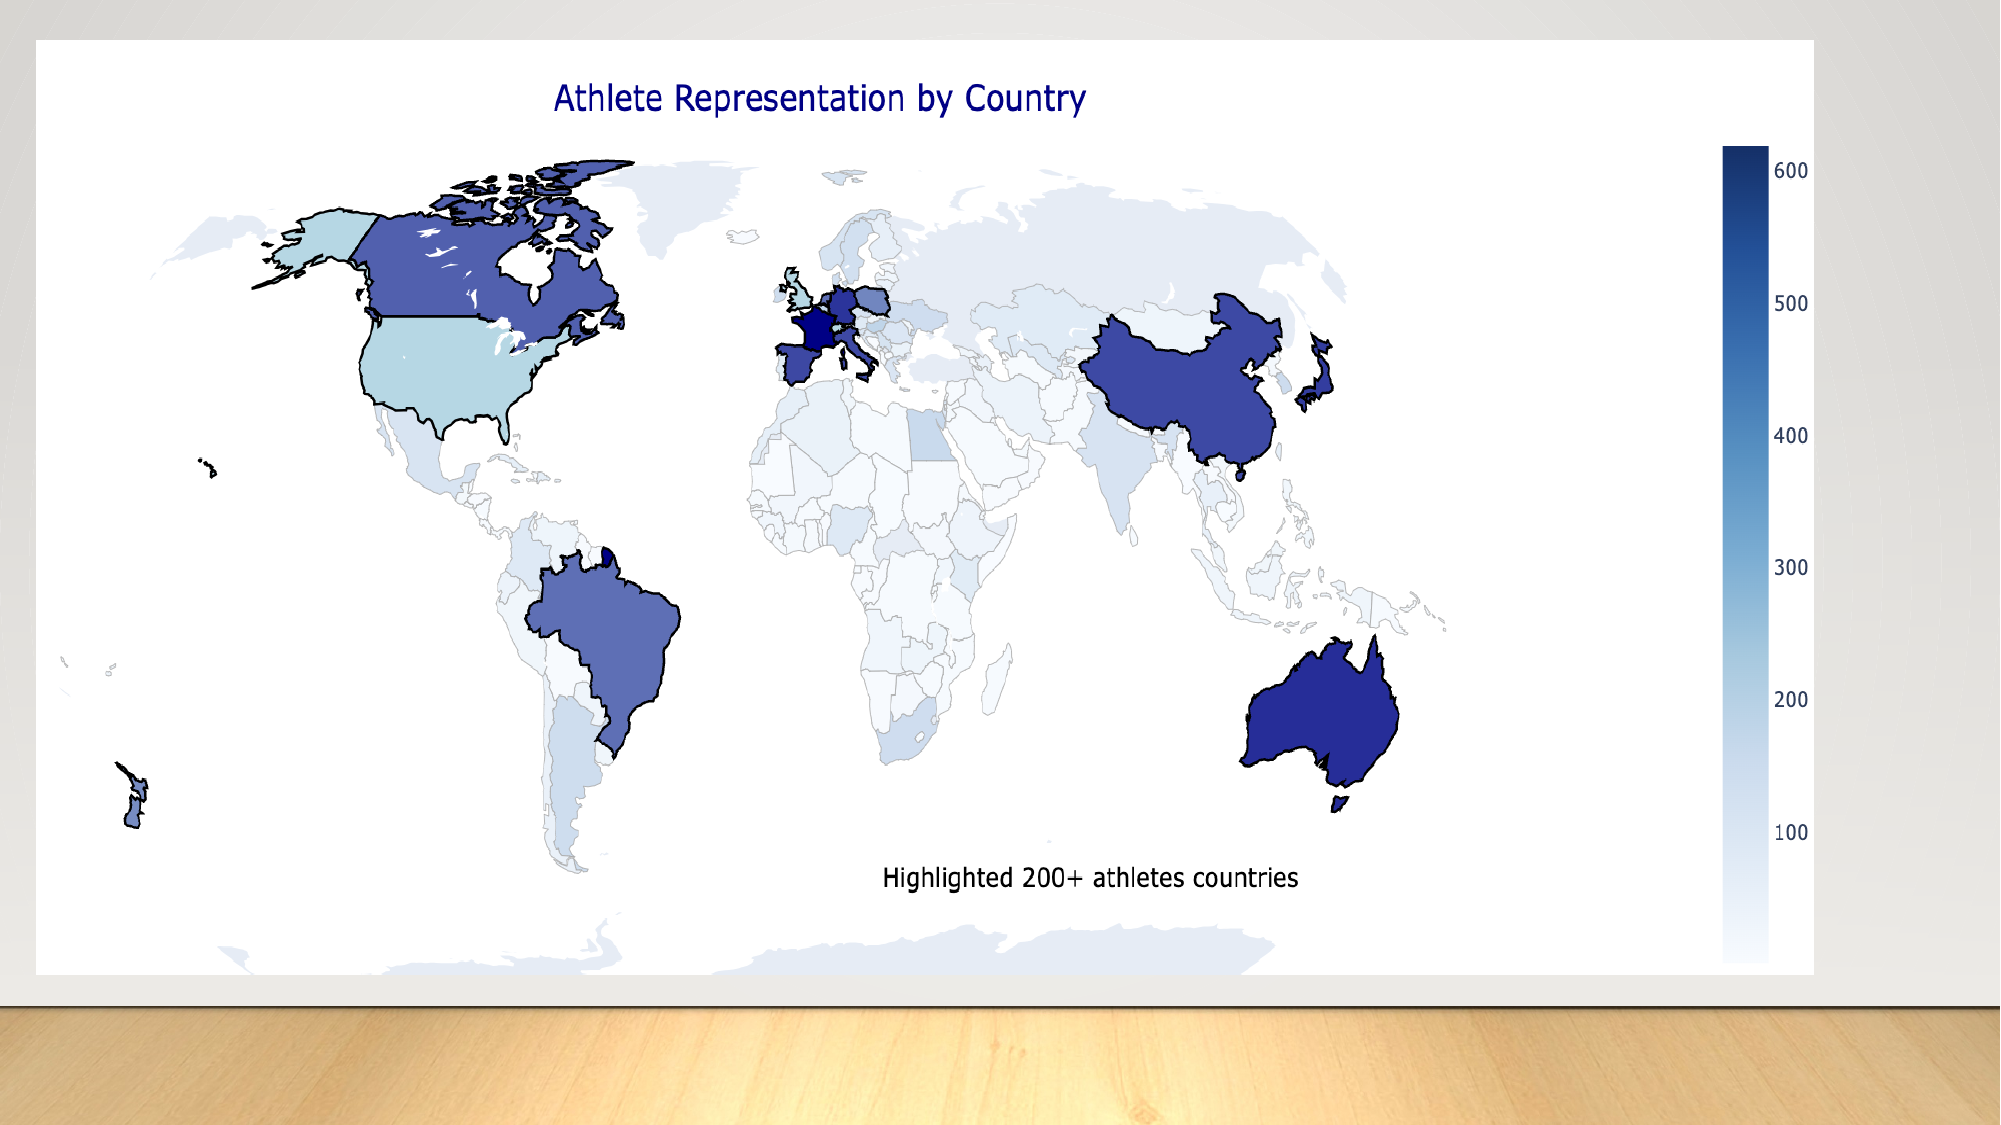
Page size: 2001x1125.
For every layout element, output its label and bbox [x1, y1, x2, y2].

picture [0, 1006, 2000, 1125]
list [36, 40, 1814, 976]
